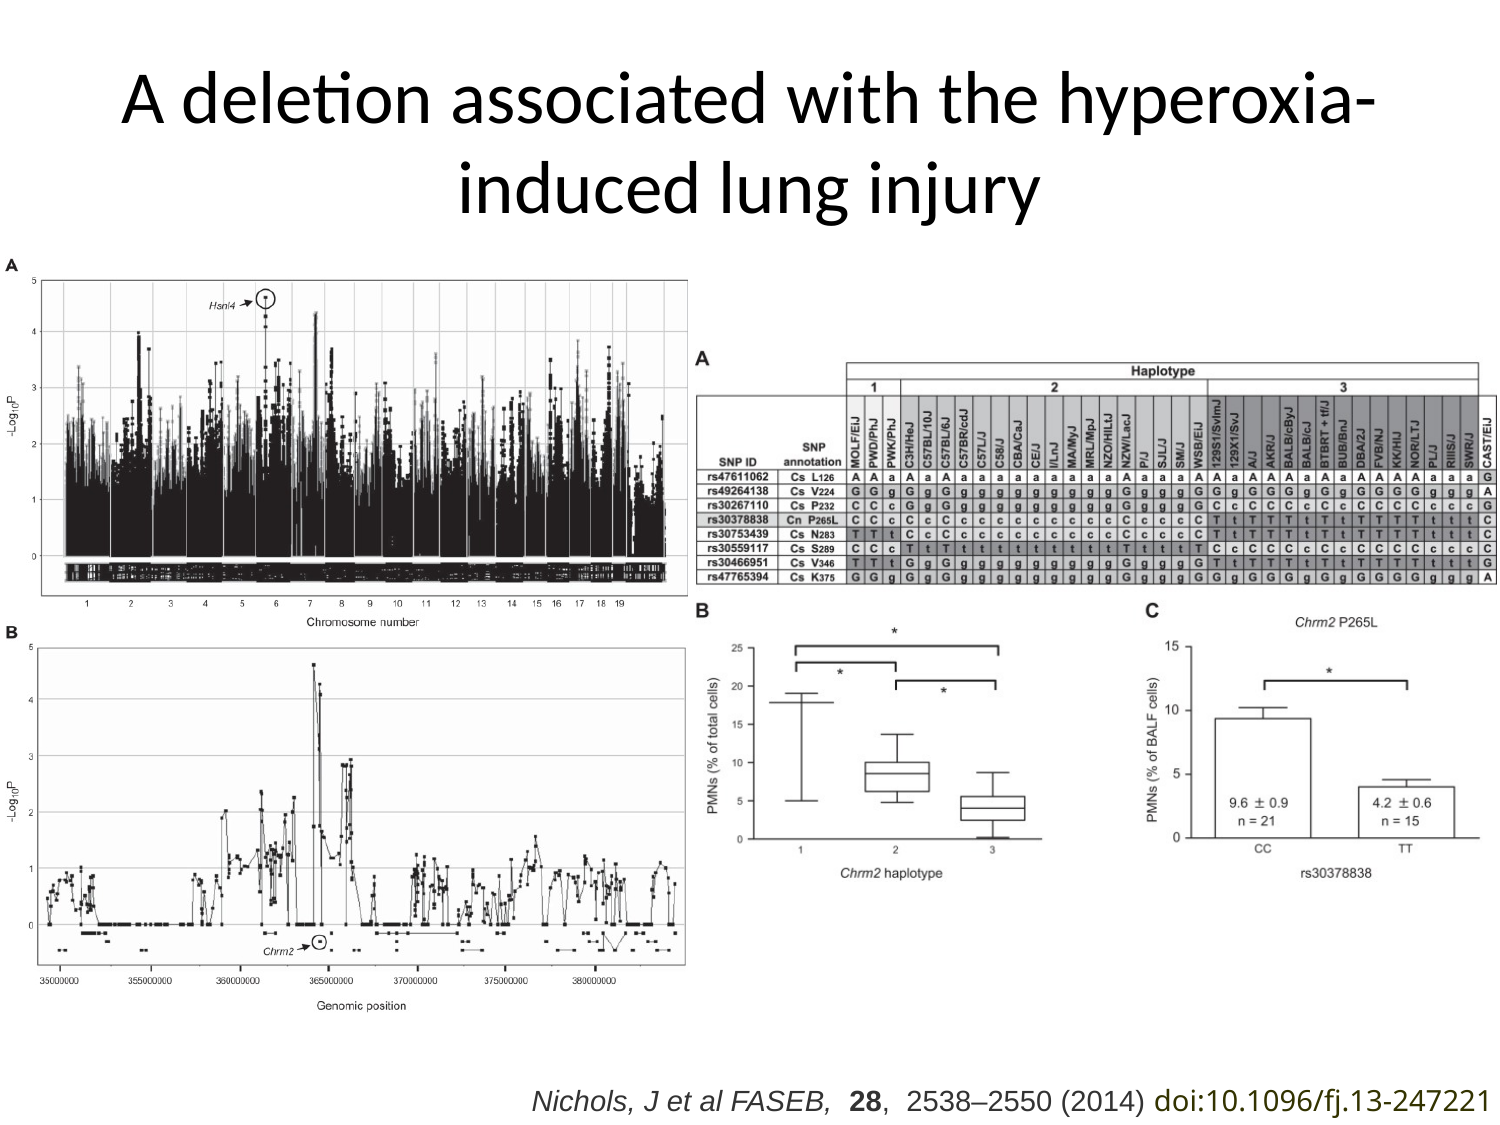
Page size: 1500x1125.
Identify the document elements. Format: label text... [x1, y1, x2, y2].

title A deletion associated with the hyperoxia-induced lung injury [75, 45, 1425, 233]
picture [695, 348, 1497, 883]
picture [4, 255, 689, 1013]
text_box Nichols, J et al FASEB, 28, 2538–2550 (2014) doi:10.1096/fj.13-247221 [508, 1074, 1500, 1125]
